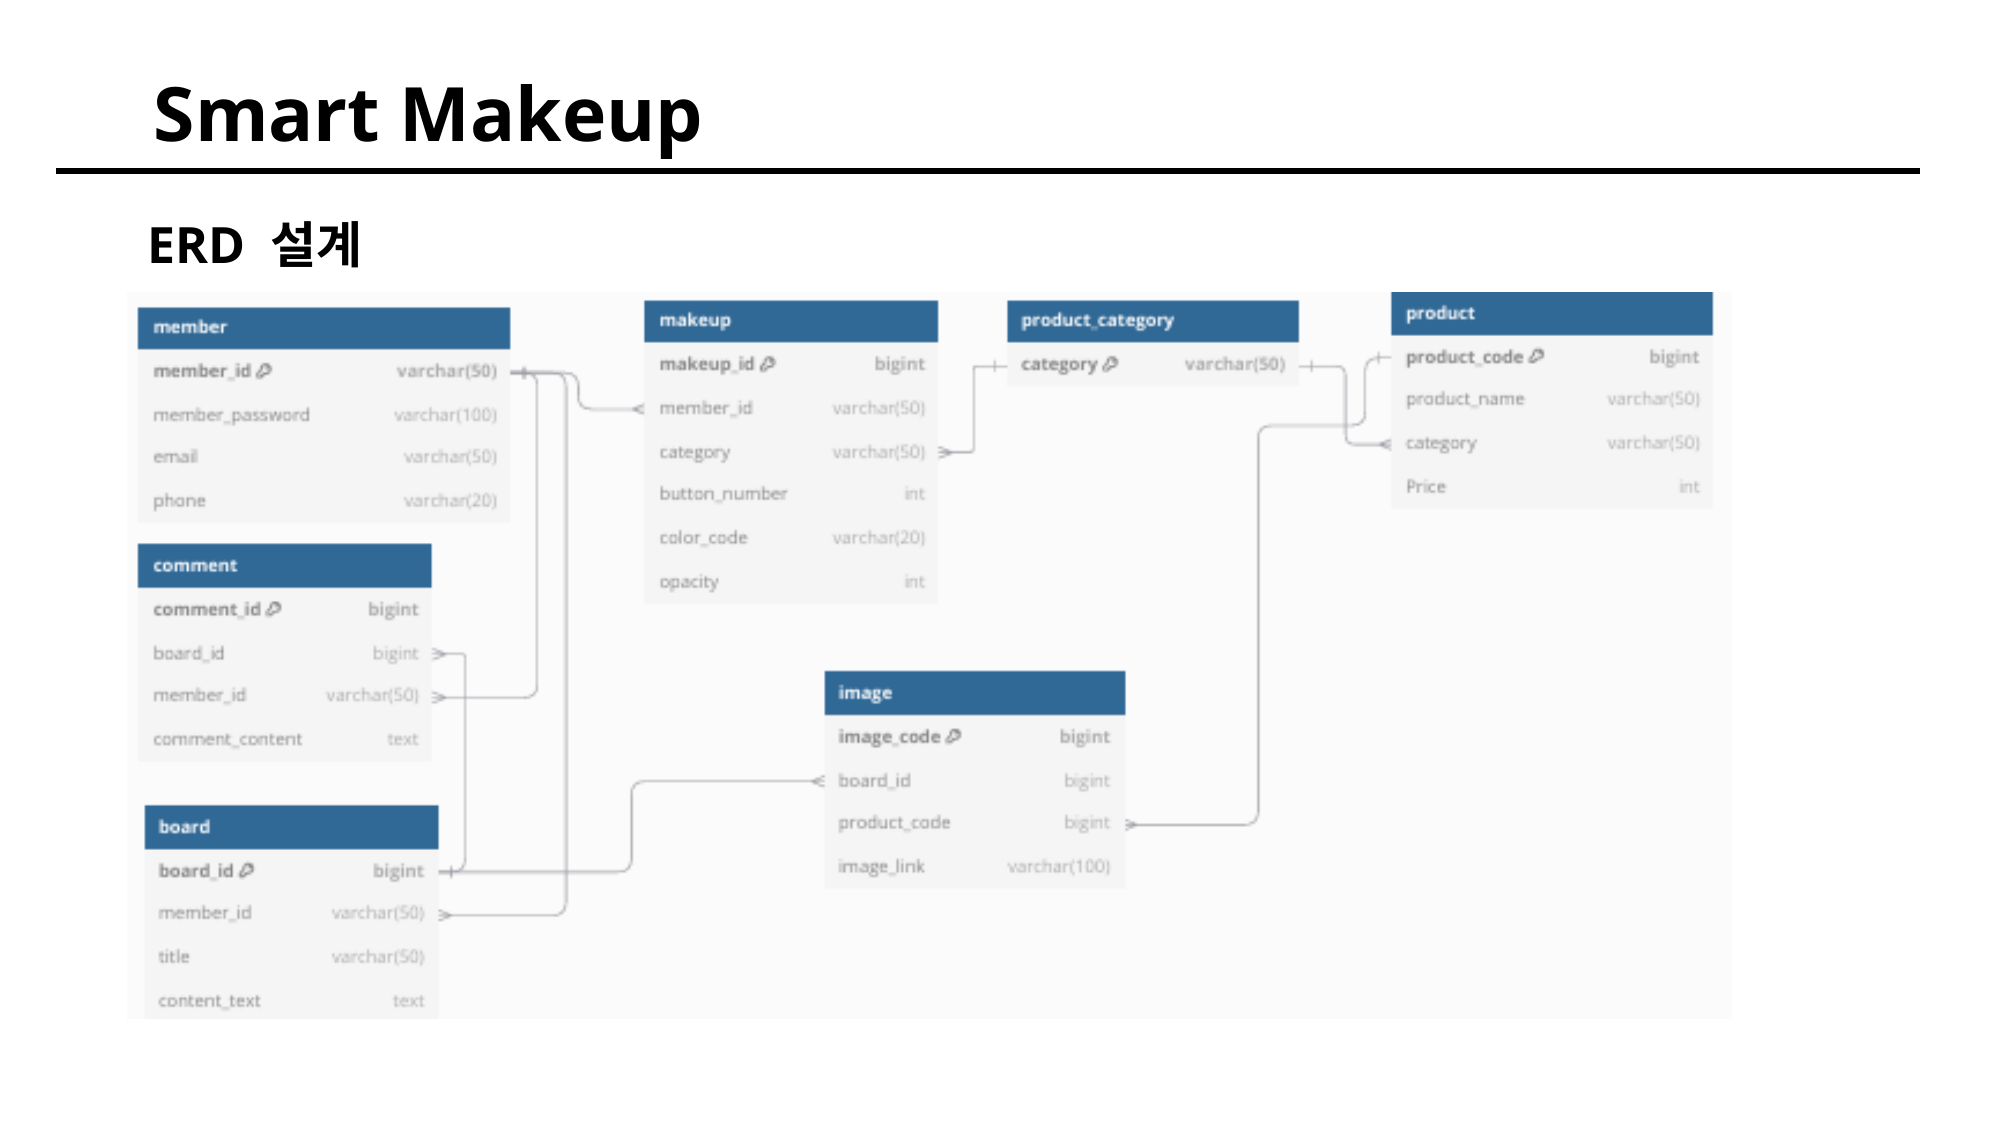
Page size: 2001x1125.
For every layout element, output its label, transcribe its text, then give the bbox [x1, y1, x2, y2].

text_box ERD 설계 [132, 206, 378, 281]
text_box Smart Makeup [138, 59, 719, 165]
picture [127, 291, 1733, 1019]
